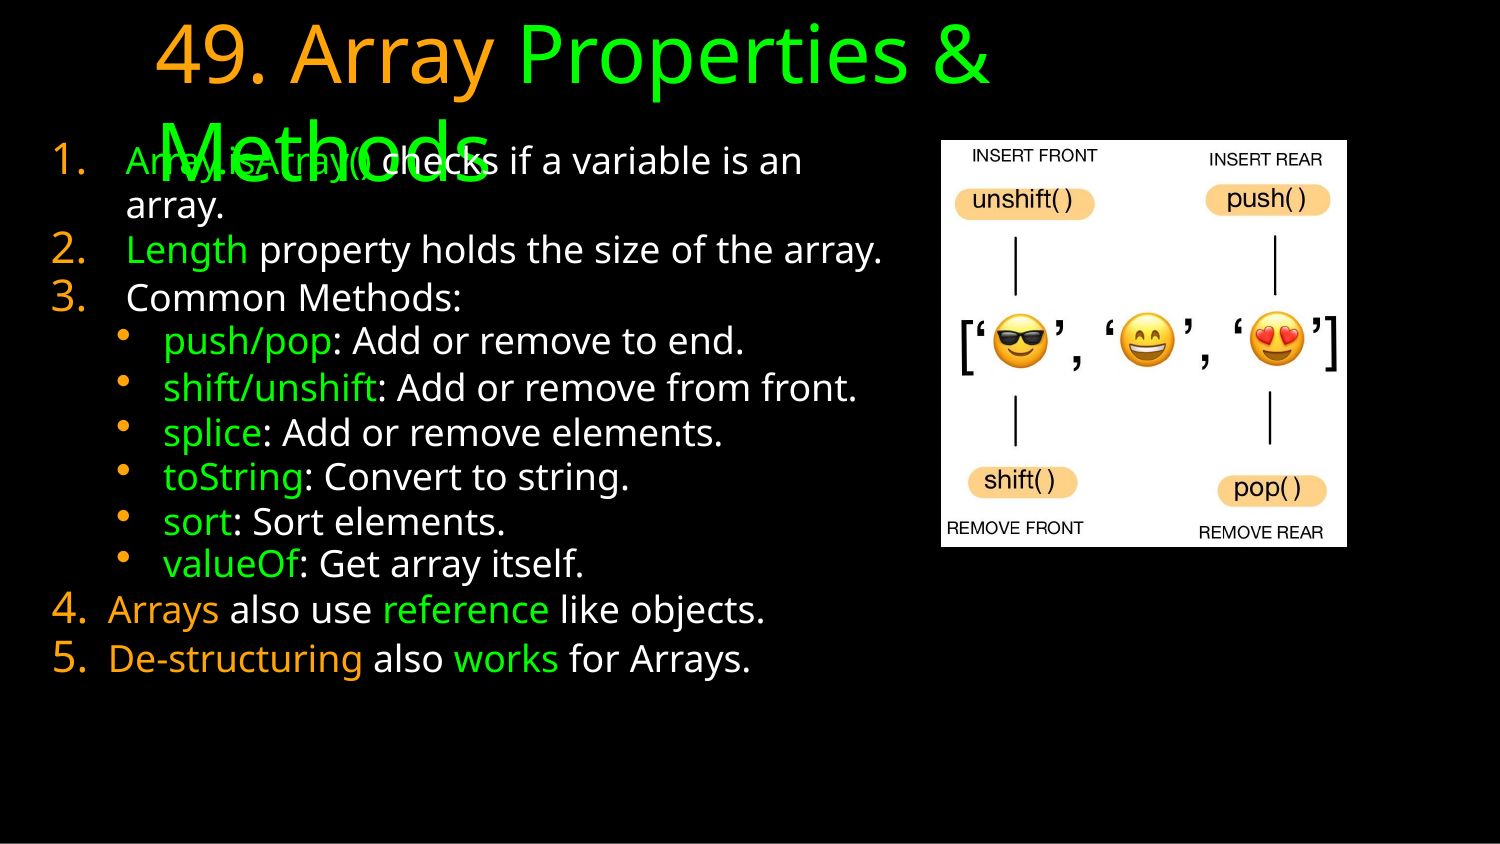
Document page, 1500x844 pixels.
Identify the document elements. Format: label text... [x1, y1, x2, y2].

picture [941, 139, 1347, 547]
title 49. Array Properties & Methods [153, 0, 1347, 198]
text_box Array.isArray() checks if a variable is an array. Length property holds the size of the array. Common Methods: push/pop: Add or remove to end. shift/unshift: Add or remove from front. splice: Add or remove elements. toString: Convert to string. sort: Sort elements. valueOf: Get array itself. Arrays also use reference like objects. De-structuring also works for Arrays. [48, 137, 895, 681]
